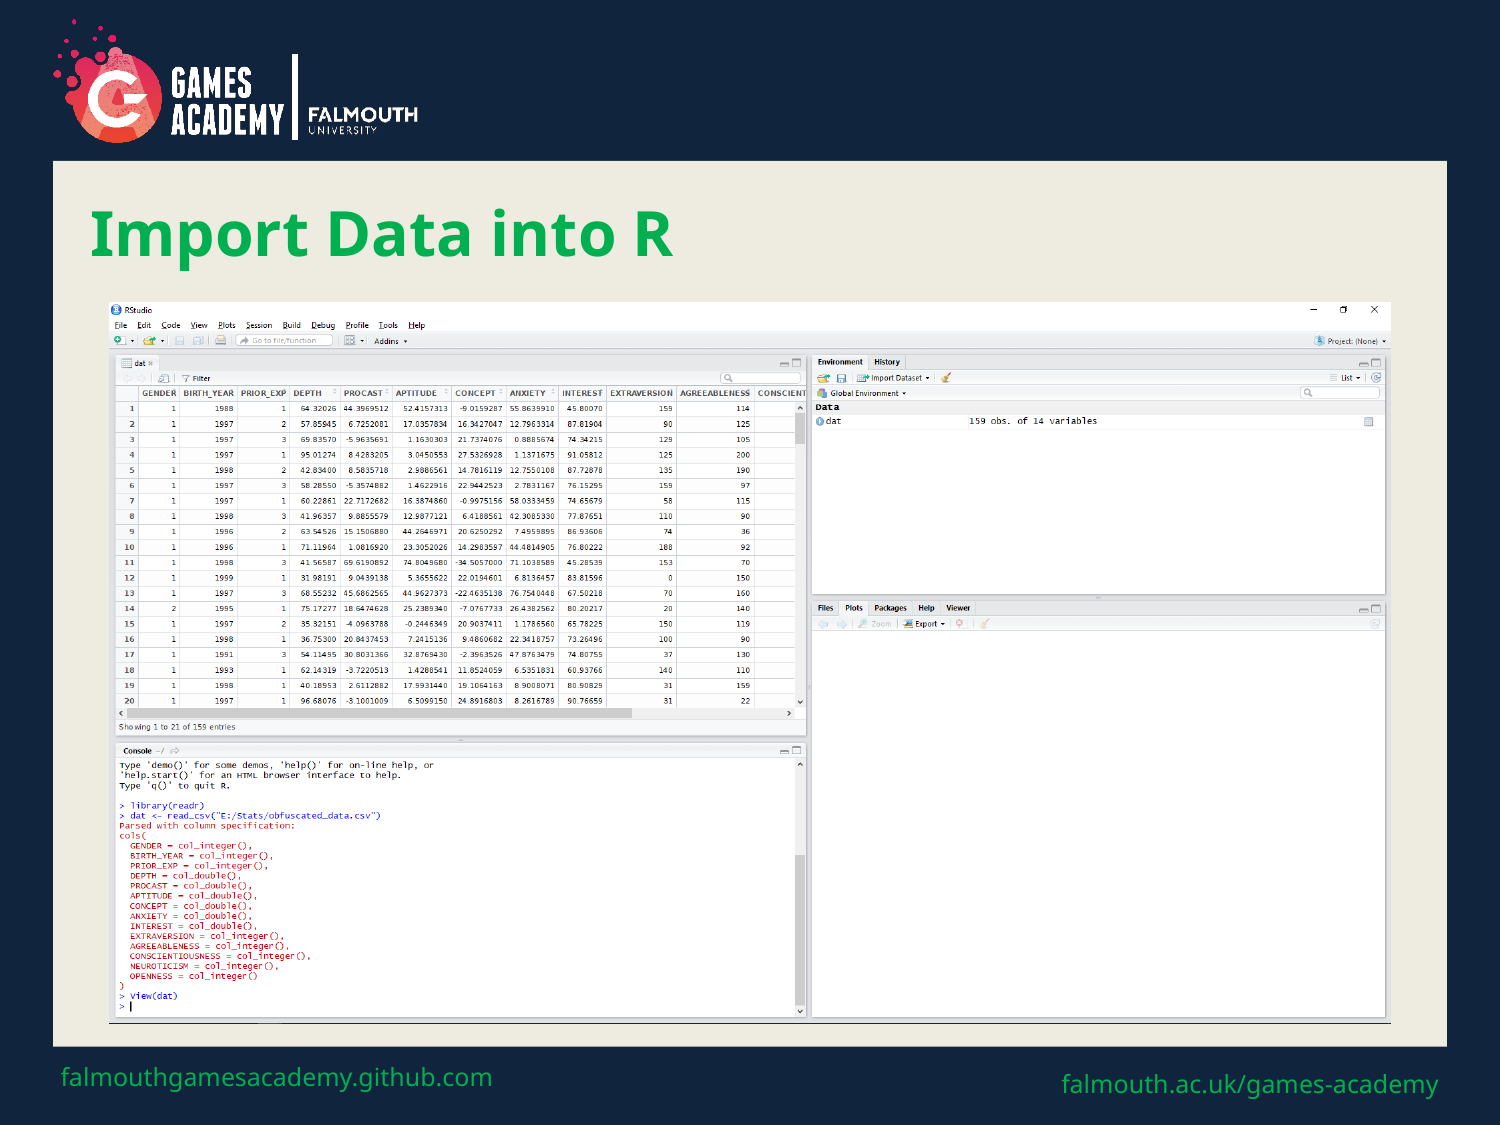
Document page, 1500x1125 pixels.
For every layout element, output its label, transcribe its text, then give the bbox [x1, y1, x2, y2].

title Import Data into R [75, 184, 1425, 279]
picture [304, 104, 420, 138]
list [109, 302, 1391, 1024]
picture [53, 19, 284, 143]
